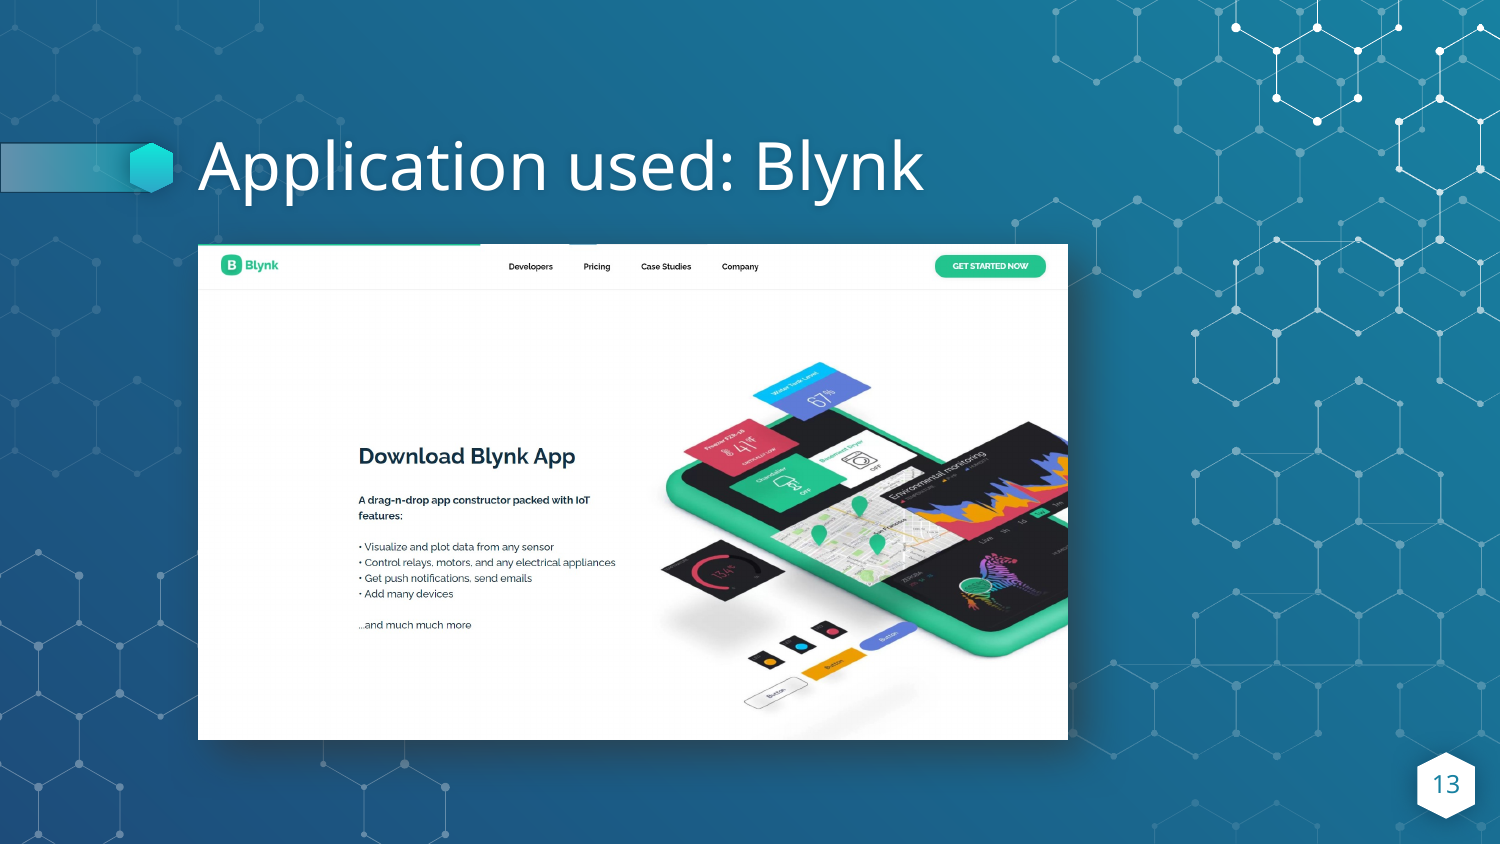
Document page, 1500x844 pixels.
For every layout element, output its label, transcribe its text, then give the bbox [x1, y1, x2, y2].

picture [197, 244, 1068, 740]
slide_number 13 [1417, 752, 1475, 819]
title Application used: Blynk [198, 140, 1302, 198]
